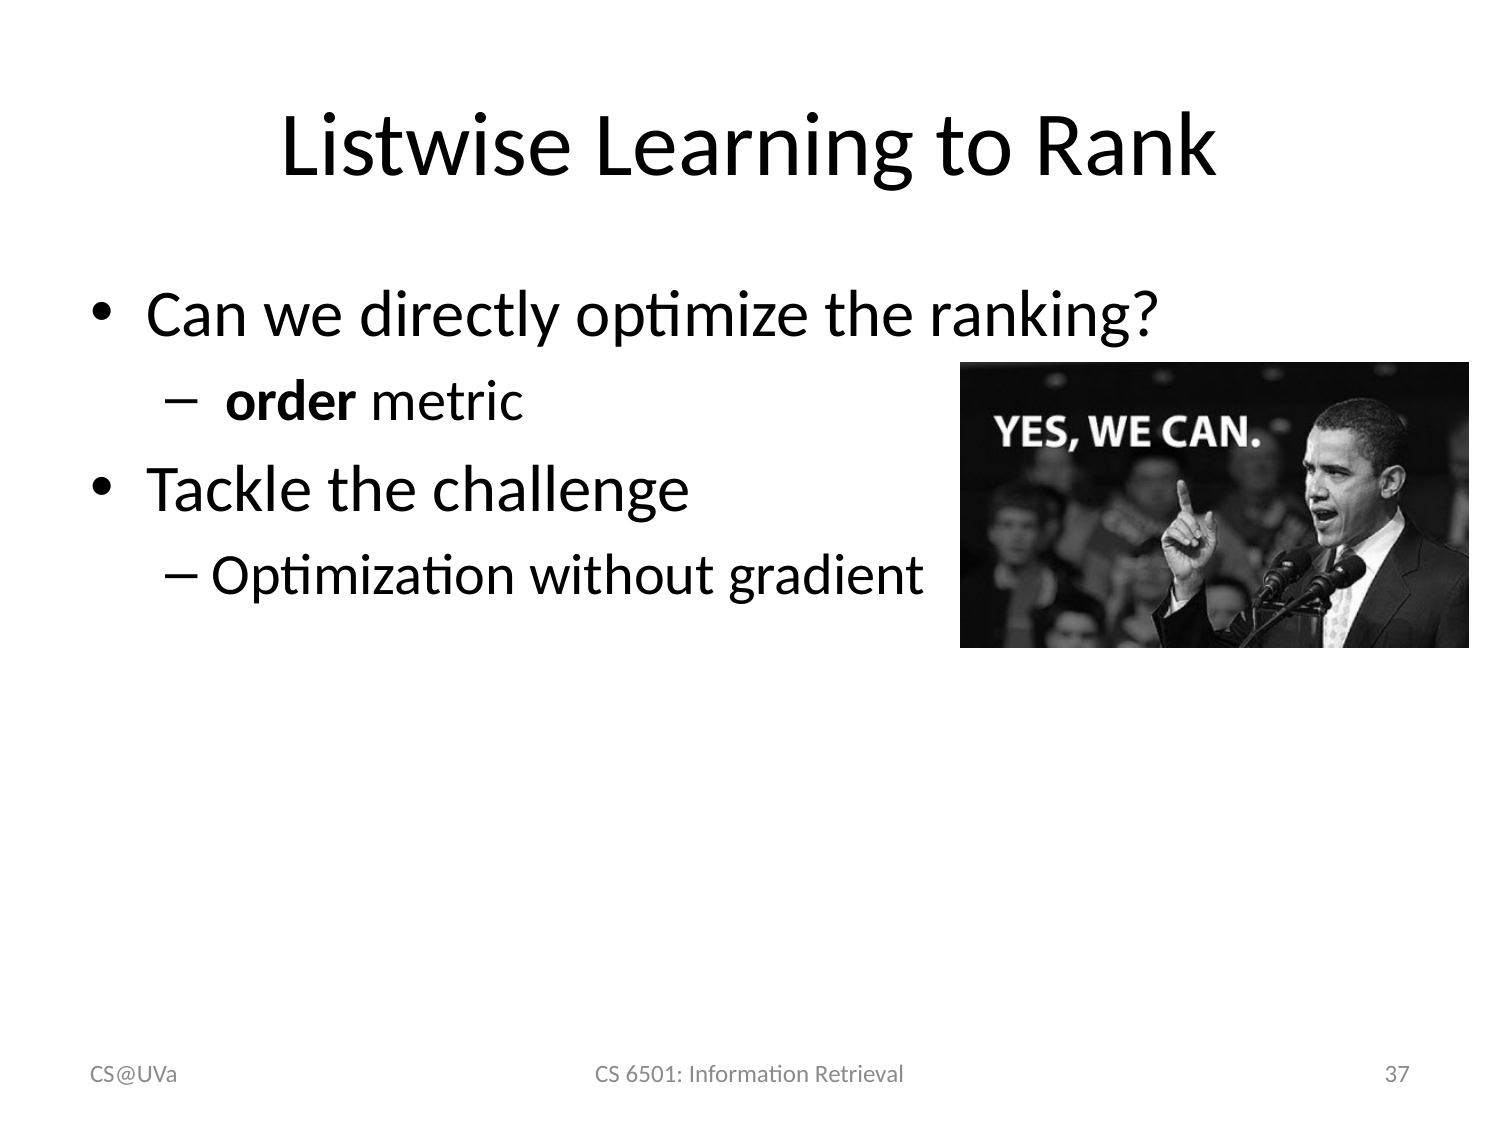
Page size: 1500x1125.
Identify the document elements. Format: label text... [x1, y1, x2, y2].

footer CS 6501: Information Retrieval [512, 1042, 988, 1103]
slide_number CS@UVa [75, 1042, 425, 1103]
title Listwise Learning to Rank [75, 45, 1425, 233]
slide_number 37 [1074, 1042, 1425, 1103]
picture [960, 362, 1469, 648]
